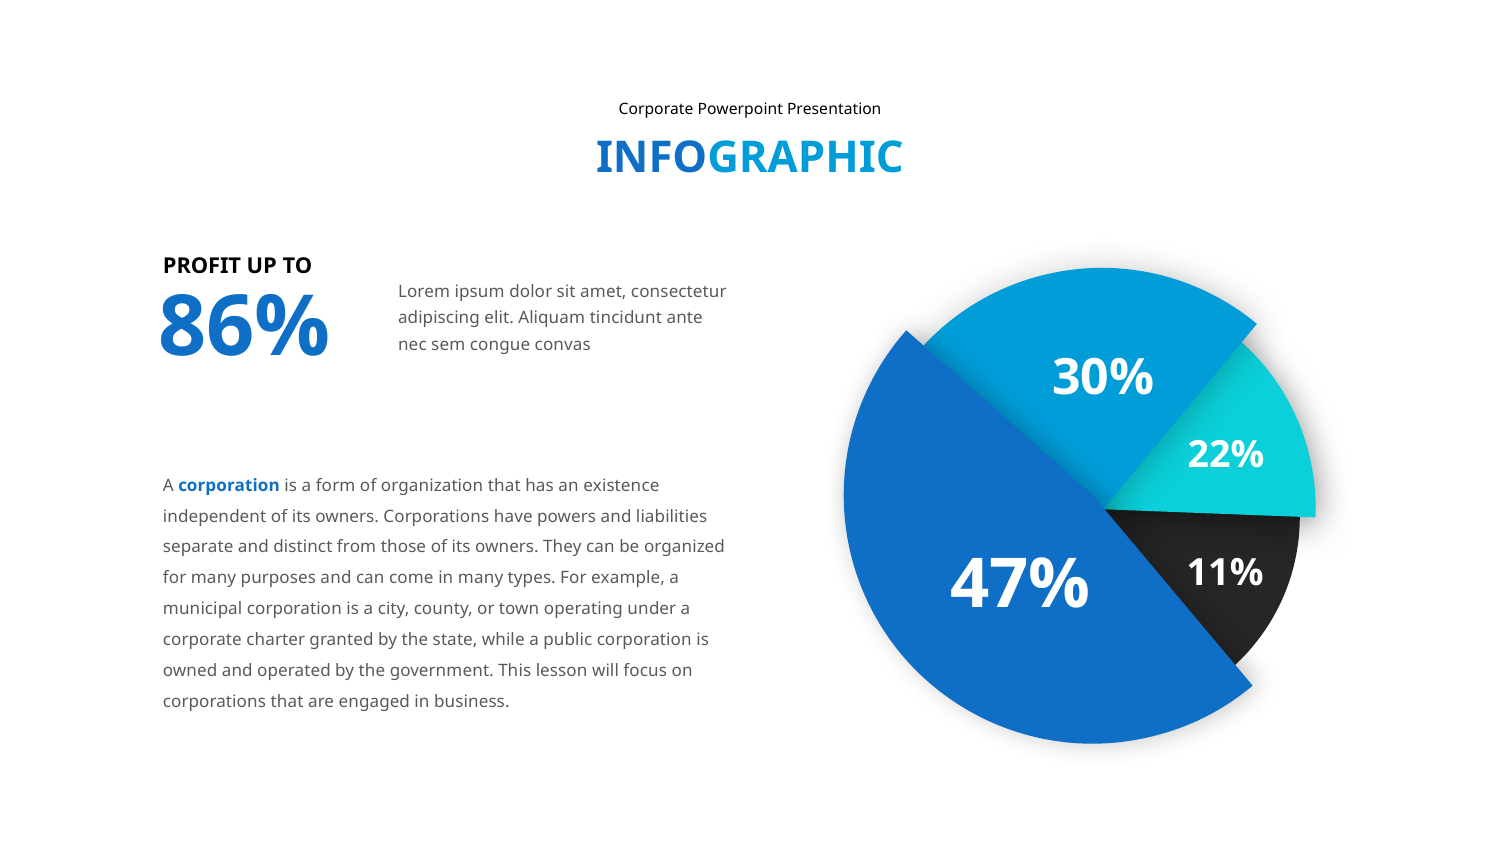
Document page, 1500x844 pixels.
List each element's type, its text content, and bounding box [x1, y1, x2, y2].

text_box INFOGRAPHIC [500, 125, 1000, 189]
text_box Corporate Powerpoint Presentation [476, 91, 1024, 125]
text_box PROFIT UP TO [148, 244, 328, 263]
text_box Lorem ipsum dolor sit amet, consectetur adipiscing elit. Aliquam tincidunt ante nec sem congue convas [405, 266, 750, 362]
text_box A corporation is a form of organization that has an existence independent of its owners. Corporations have powers and liabilities separate and distinct from those of its owners. They can be organized for many purposes and can come in many types. For example, a municipal corporation is a city, county, or town operating under a corporate charter granted by the state, while a public corporation is owned and operated by the government. This lesson will focus on corporations that are engaged in business. [148, 456, 768, 719]
text_box 86% [143, 263, 405, 380]
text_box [829, 256, 1329, 772]
